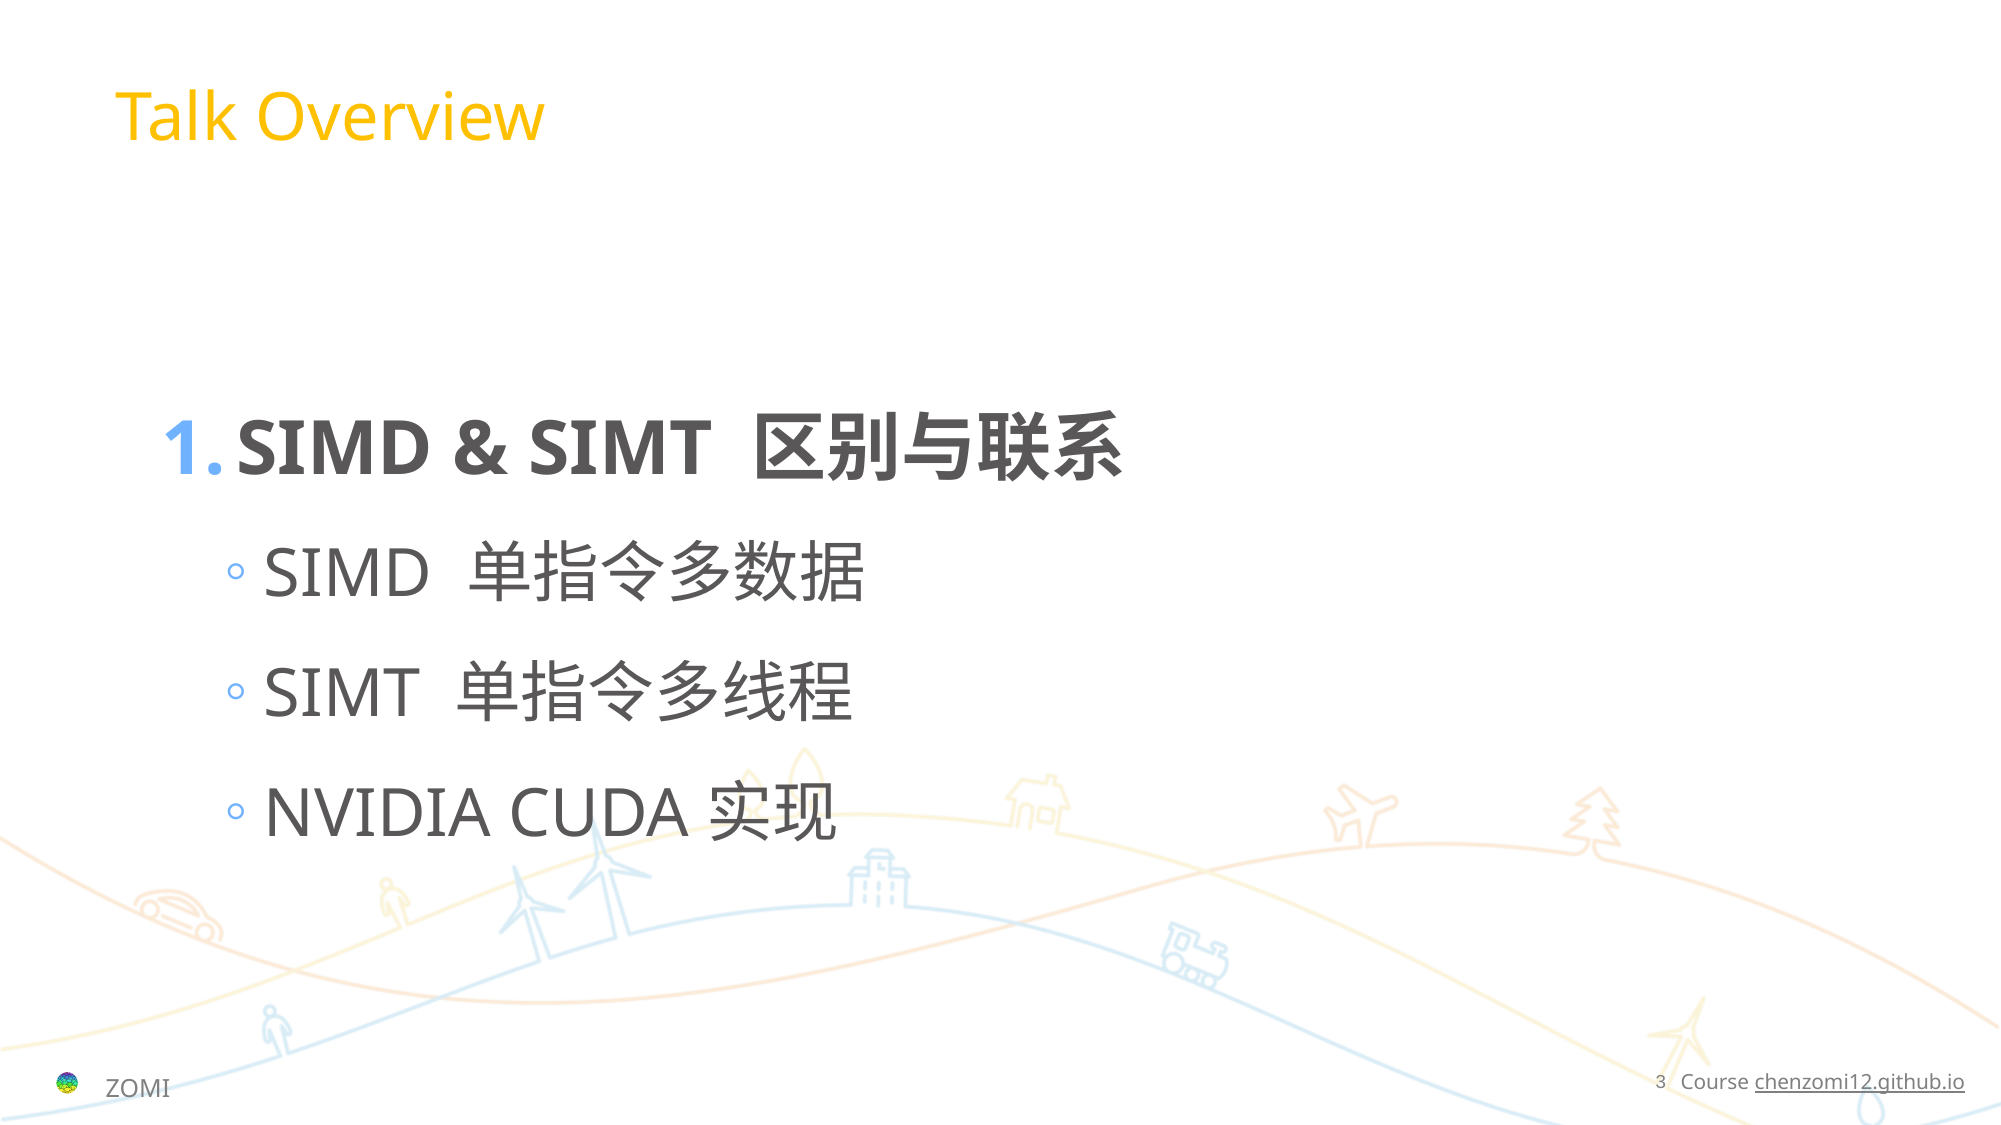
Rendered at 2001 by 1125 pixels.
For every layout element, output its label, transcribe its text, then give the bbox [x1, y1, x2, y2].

text_box SIMD & SIMT 区别与联系 SIMD 单指令多数据 SIMT 单指令多线程 NVIDIA CUDA实现 [146, 172, 1847, 1031]
text_box Talk Overview [101, 66, 1900, 163]
picture [57, 1073, 77, 1093]
